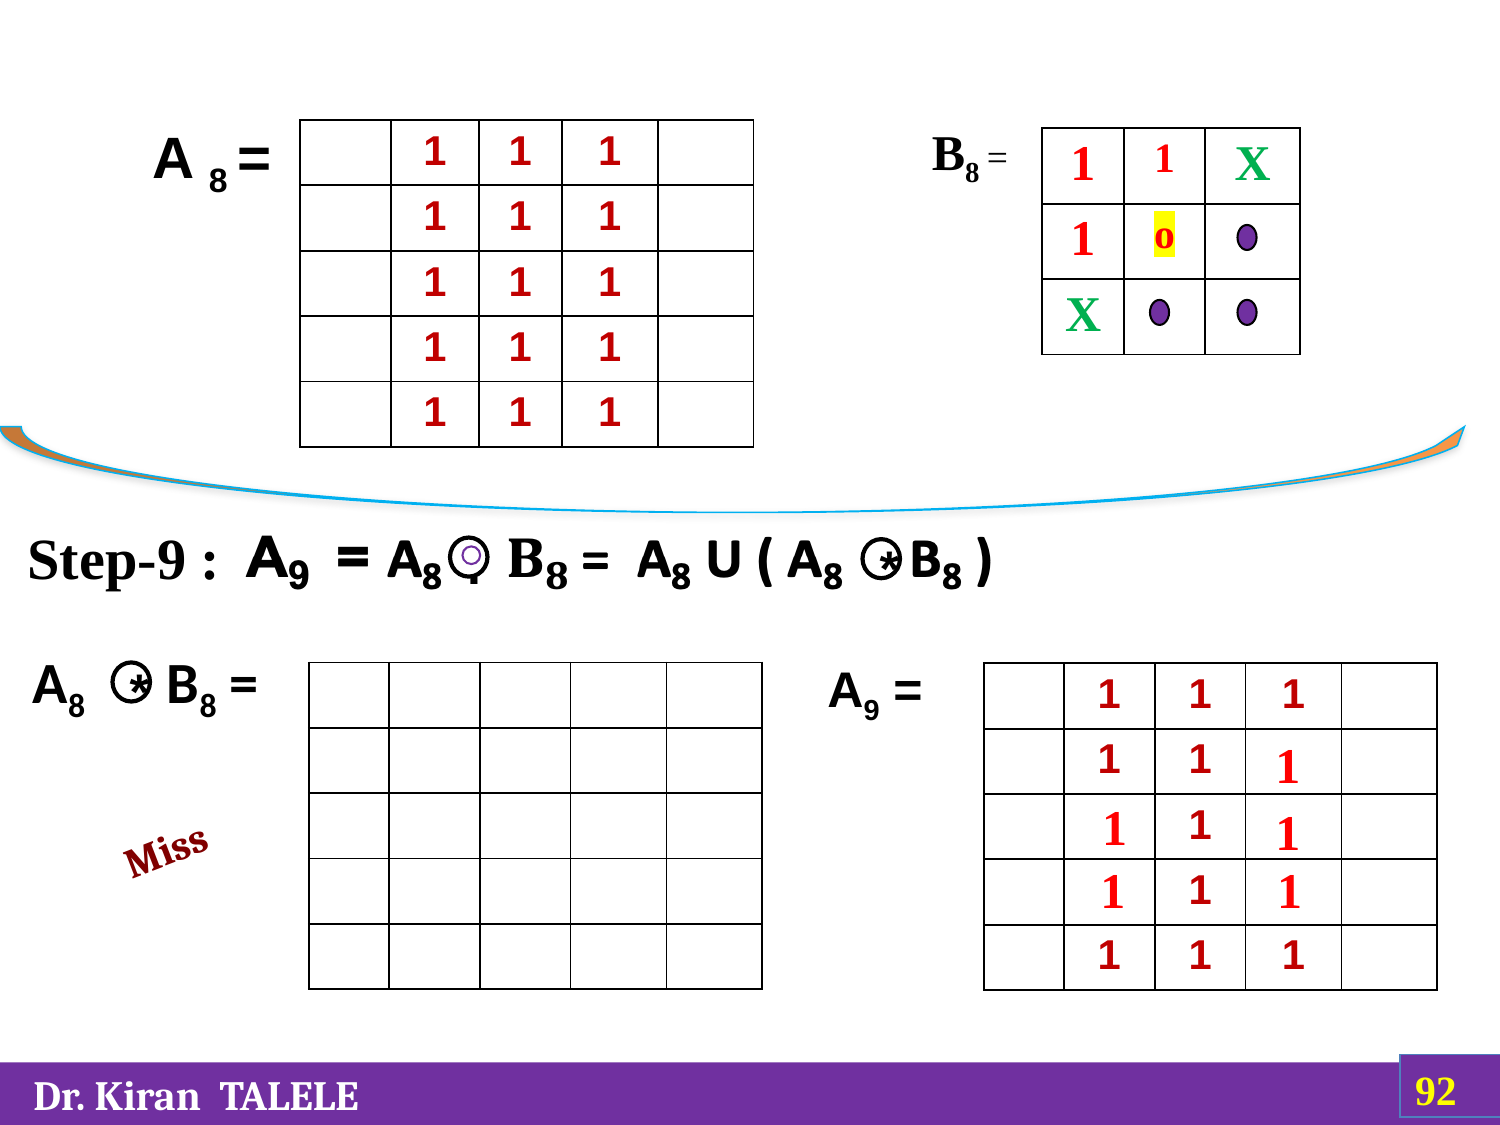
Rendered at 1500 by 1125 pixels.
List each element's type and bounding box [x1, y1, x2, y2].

table_cell [985, 795, 1063, 858]
table_cell [1342, 926, 1436, 989]
table_cell [1125, 205, 1204, 278]
table_cell [480, 317, 561, 381]
table_cell [667, 729, 761, 792]
table_header [563, 121, 657, 184]
table_cell [1065, 926, 1154, 989]
table_cell [571, 794, 666, 858]
table_header [659, 121, 753, 184]
table_cell [1156, 860, 1245, 924]
table_header [1043, 129, 1123, 203]
table_cell [1342, 795, 1436, 858]
table_cell [1043, 205, 1123, 278]
table_header [985, 664, 1063, 728]
table_cell [310, 859, 388, 923]
table_cell [563, 382, 657, 446]
table_cell [563, 317, 657, 381]
table_cell [985, 730, 1063, 793]
text_box [1237, 299, 1257, 325]
table_cell [1246, 795, 1251, 858]
table_cell [667, 925, 761, 988]
table_header [1342, 664, 1436, 728]
text_box [1074, 850, 1149, 908]
table_cell [563, 186, 657, 250]
table_cell [1342, 860, 1436, 924]
table_cell [310, 729, 388, 792]
table_header [667, 663, 761, 727]
text_box [0, 1054, 1500, 1125]
table_cell [481, 794, 570, 858]
text_box [1076, 788, 1150, 846]
text_box [137, 112, 292, 208]
table_header [1125, 129, 1204, 203]
table_cell [480, 252, 561, 315]
table_cell [1342, 730, 1436, 793]
table_cell [1043, 280, 1123, 354]
table_header [1246, 664, 1341, 728]
table_cell [1156, 926, 1245, 989]
table_header [301, 121, 390, 184]
table_cell [1206, 205, 1299, 278]
table_cell [481, 859, 570, 923]
table_cell [1206, 280, 1299, 354]
table_cell [1065, 795, 1154, 858]
table_cell [392, 317, 478, 381]
table_cell [1156, 730, 1245, 793]
text_box [99, 780, 276, 900]
table_cell [667, 859, 761, 923]
text_box [17, 637, 288, 724]
text_box [1237, 224, 1257, 250]
table_cell [1156, 795, 1245, 858]
table_cell [985, 860, 1063, 924]
table_cell [301, 317, 390, 381]
table_cell [390, 729, 479, 792]
text_box [1149, 299, 1170, 325]
table_cell [1246, 926, 1341, 989]
table_cell [390, 794, 479, 858]
table_header [392, 121, 478, 184]
table_cell [563, 252, 657, 315]
table_cell [659, 382, 753, 446]
table_cell [310, 794, 388, 858]
table_header [310, 663, 388, 727]
table_header [390, 663, 479, 727]
table_cell [390, 859, 479, 923]
table_header [571, 663, 666, 727]
text_box [812, 649, 963, 734]
text_box [916, 112, 1028, 196]
table_cell [481, 925, 570, 988]
table_header [481, 663, 570, 727]
table_cell [310, 925, 388, 988]
table_cell [1065, 730, 1154, 793]
table_cell [1246, 730, 1341, 793]
text_box [1249, 793, 1325, 908]
table_header [1206, 129, 1299, 203]
table_cell [301, 186, 390, 250]
table_cell [392, 186, 478, 250]
table_cell [481, 729, 570, 792]
text_box [1249, 725, 1324, 783]
table_cell [985, 926, 1063, 989]
table_cell [1065, 860, 1154, 924]
table_cell [480, 382, 561, 446]
table_cell [1324, 795, 1341, 858]
table_cell [659, 186, 753, 250]
table_cell [390, 925, 479, 988]
table_cell [1246, 860, 1341, 924]
text_box [0, 426, 1465, 601]
table_header [1156, 664, 1245, 728]
table_cell [392, 382, 478, 446]
table_cell [571, 729, 666, 792]
table_cell [667, 794, 761, 858]
table_cell [659, 252, 753, 315]
table_cell [571, 925, 666, 988]
table_cell [392, 252, 478, 315]
table_cell [571, 859, 666, 923]
table_header [480, 121, 561, 184]
table_header [1065, 664, 1154, 728]
table_cell [659, 317, 753, 381]
table_cell [1125, 280, 1204, 354]
table_cell [301, 252, 390, 315]
table_cell [480, 186, 561, 250]
table_cell [301, 382, 390, 446]
